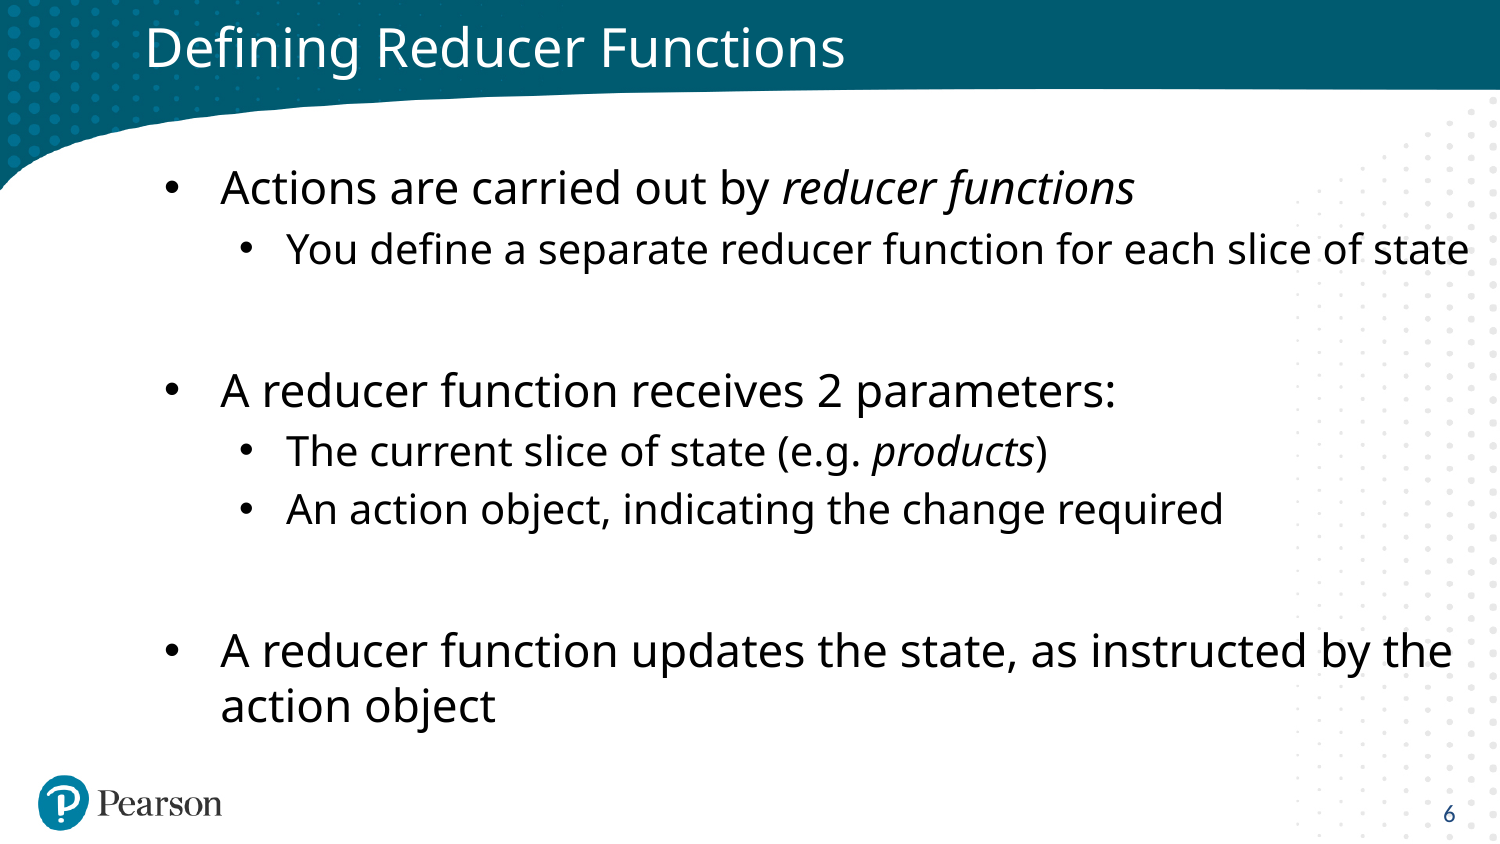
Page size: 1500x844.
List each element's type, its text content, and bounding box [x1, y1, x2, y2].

title Defining Reducer Functions [130, 6, 1369, 98]
text_box 6 [1406, 759, 1493, 835]
list Actions are carried out by reducer functions You define a separate reducer function for each slice of state A reducer function receives 2 parameters: The current slice of state (e.g. products) An action object, indicating the change required A reducer function updates the state, as instructed by the action object [149, 151, 1489, 766]
picture [0, 90, 1500, 844]
